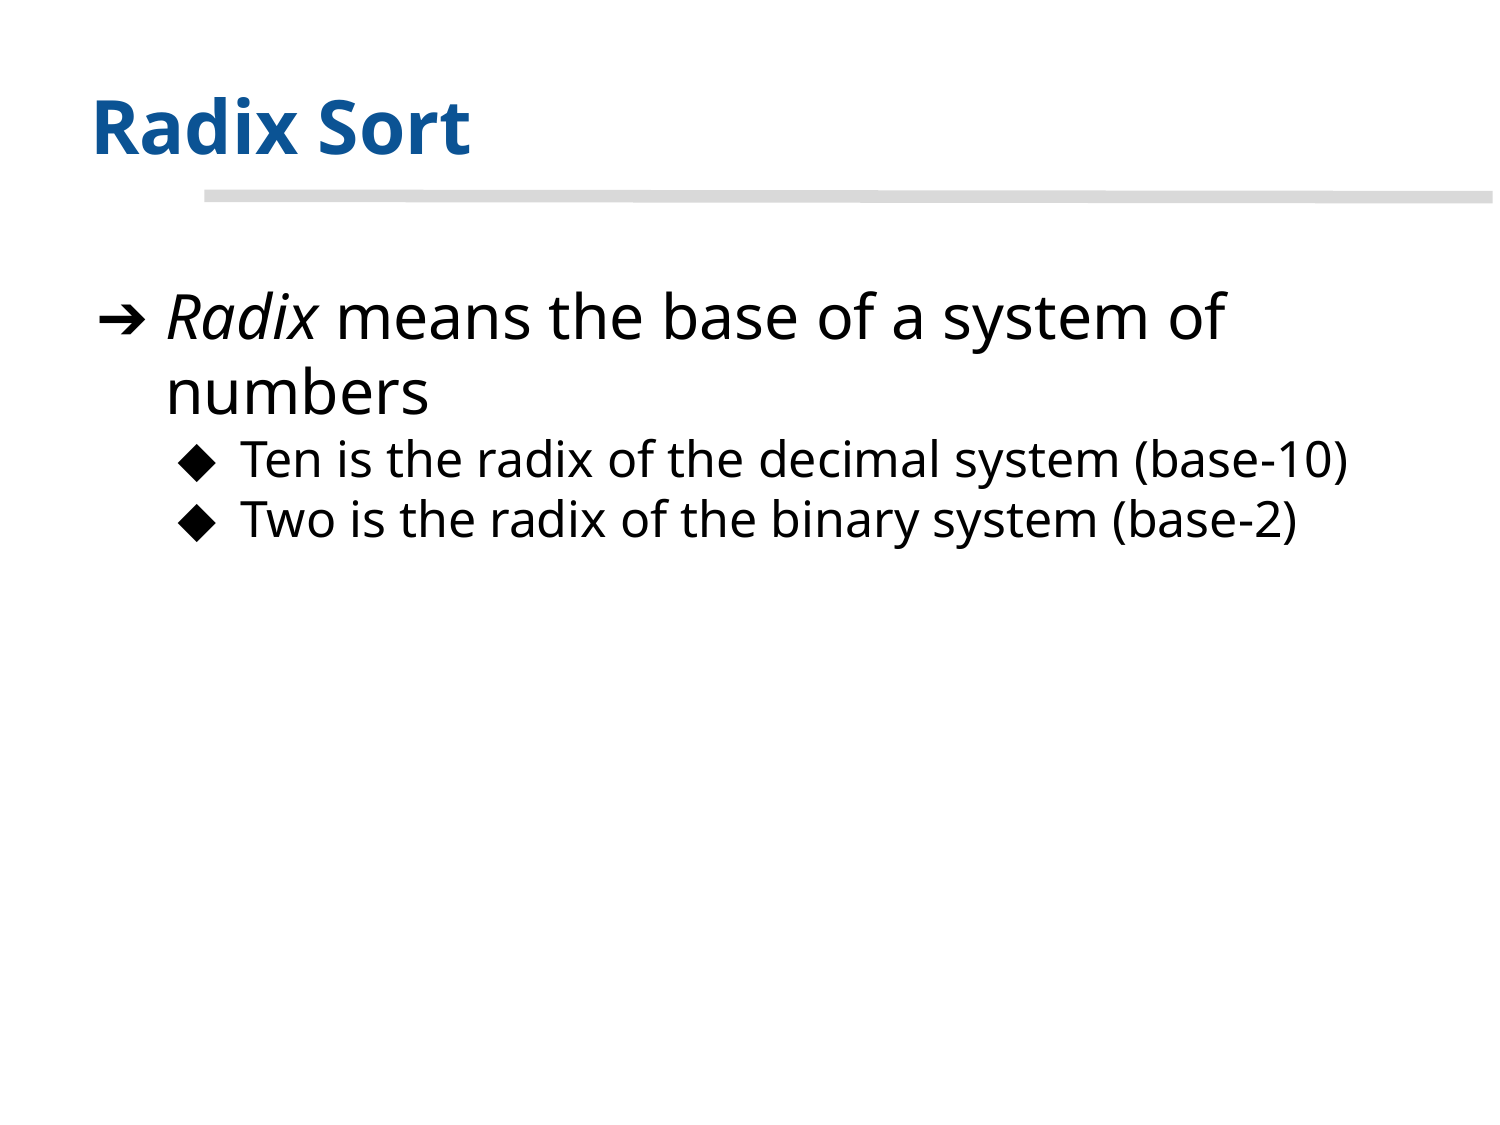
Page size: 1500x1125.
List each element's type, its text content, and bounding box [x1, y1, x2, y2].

list Radix means the base of a system of numbers Ten is the radix of the decimal system (base-10) Two is the radix of the binary system (base-2) [75, 262, 1425, 1078]
title Radix Sort [75, 45, 1425, 185]
